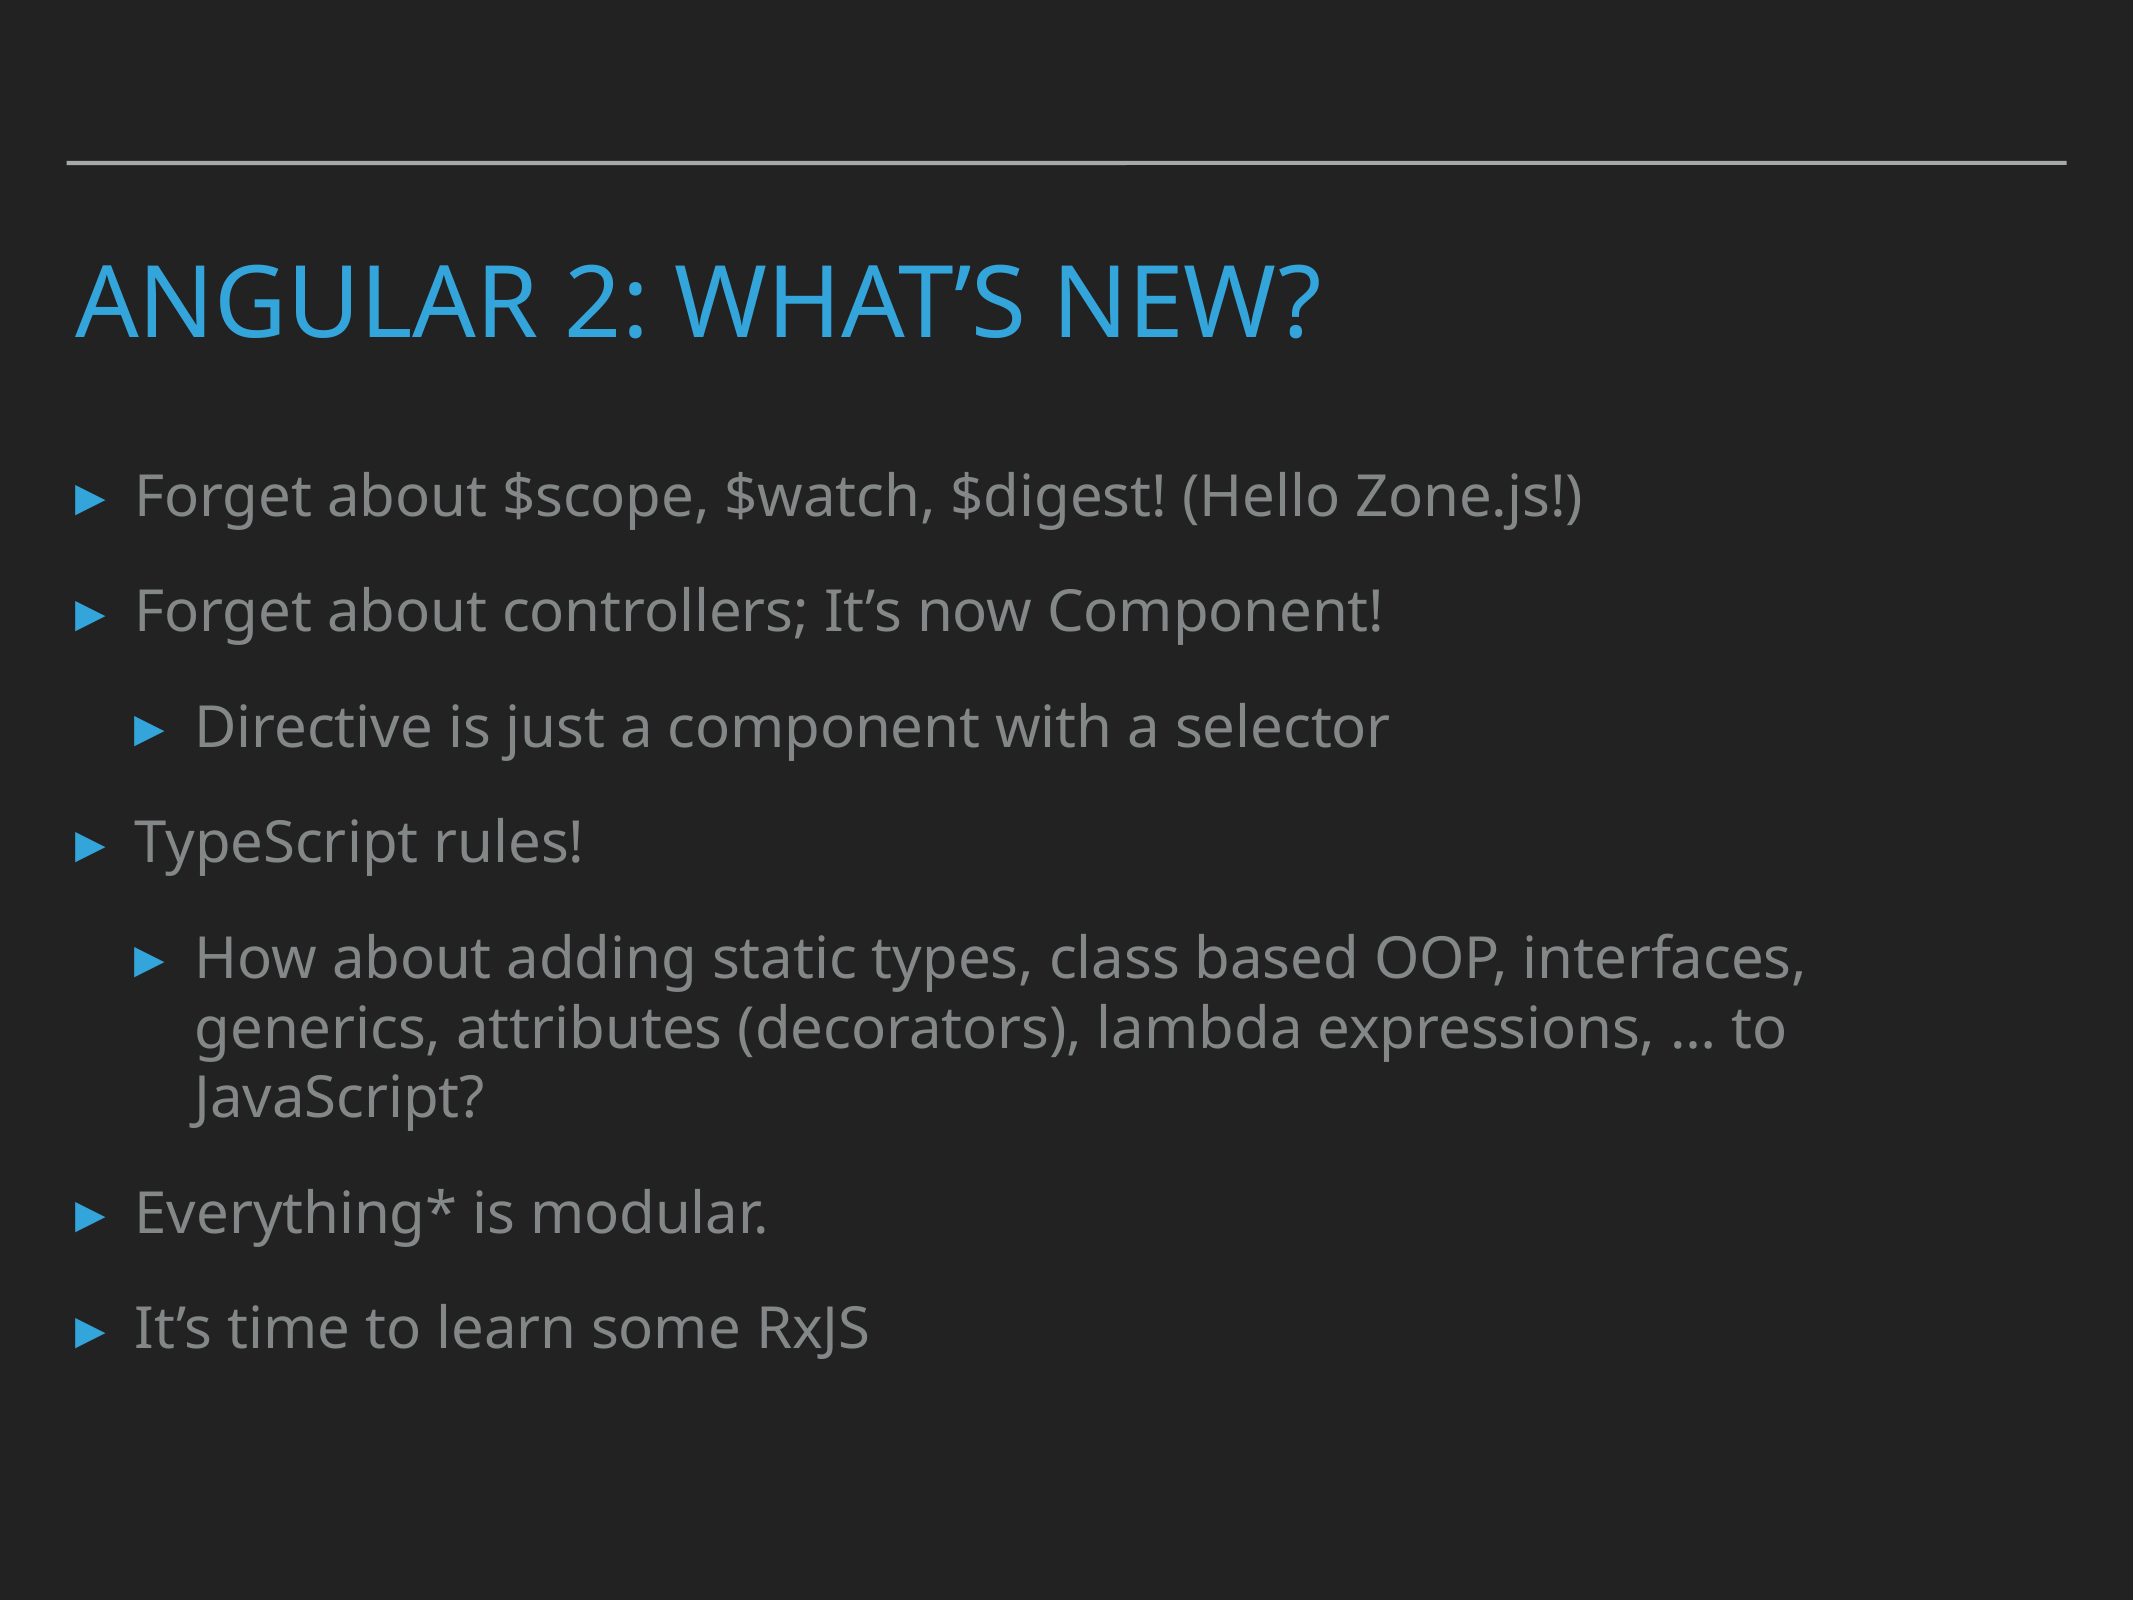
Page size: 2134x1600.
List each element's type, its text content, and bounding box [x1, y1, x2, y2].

list Forget about $scope, $watch, $digest! (Hello Zone.js!) Forget about controllers; It’s now Component! Directive is just a component with a selector TypeScript rules! How about adding static types, class based OOP, interfaces, generics, attributes (decorators), lambda expressions, … to JavaScript? Everything* is modular. It’s time to learn some RxJS [66, 449, 2068, 1453]
title Angular 2: What’s new? [66, 251, 2068, 372]
